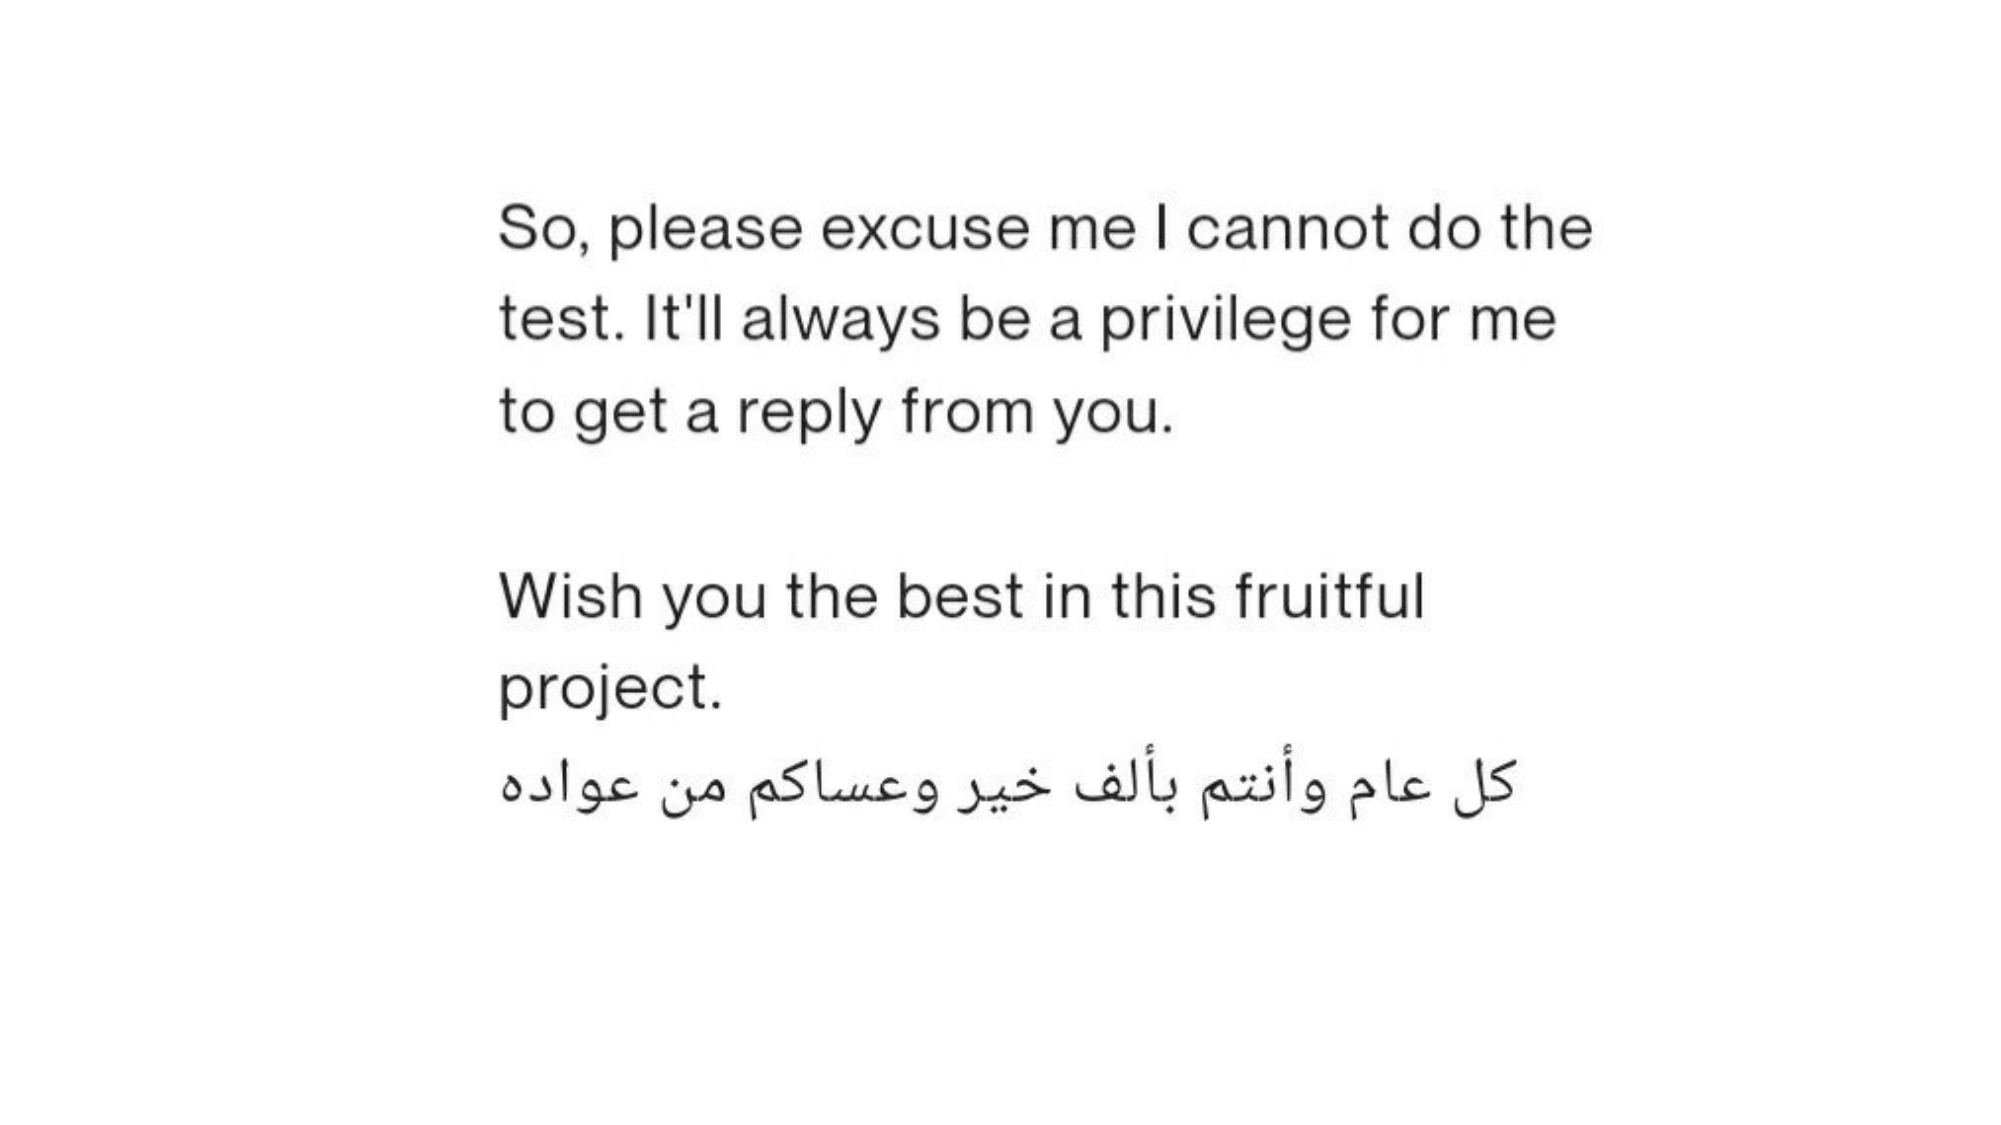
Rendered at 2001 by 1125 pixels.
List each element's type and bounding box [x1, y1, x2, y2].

picture [247, 158, 1669, 855]
